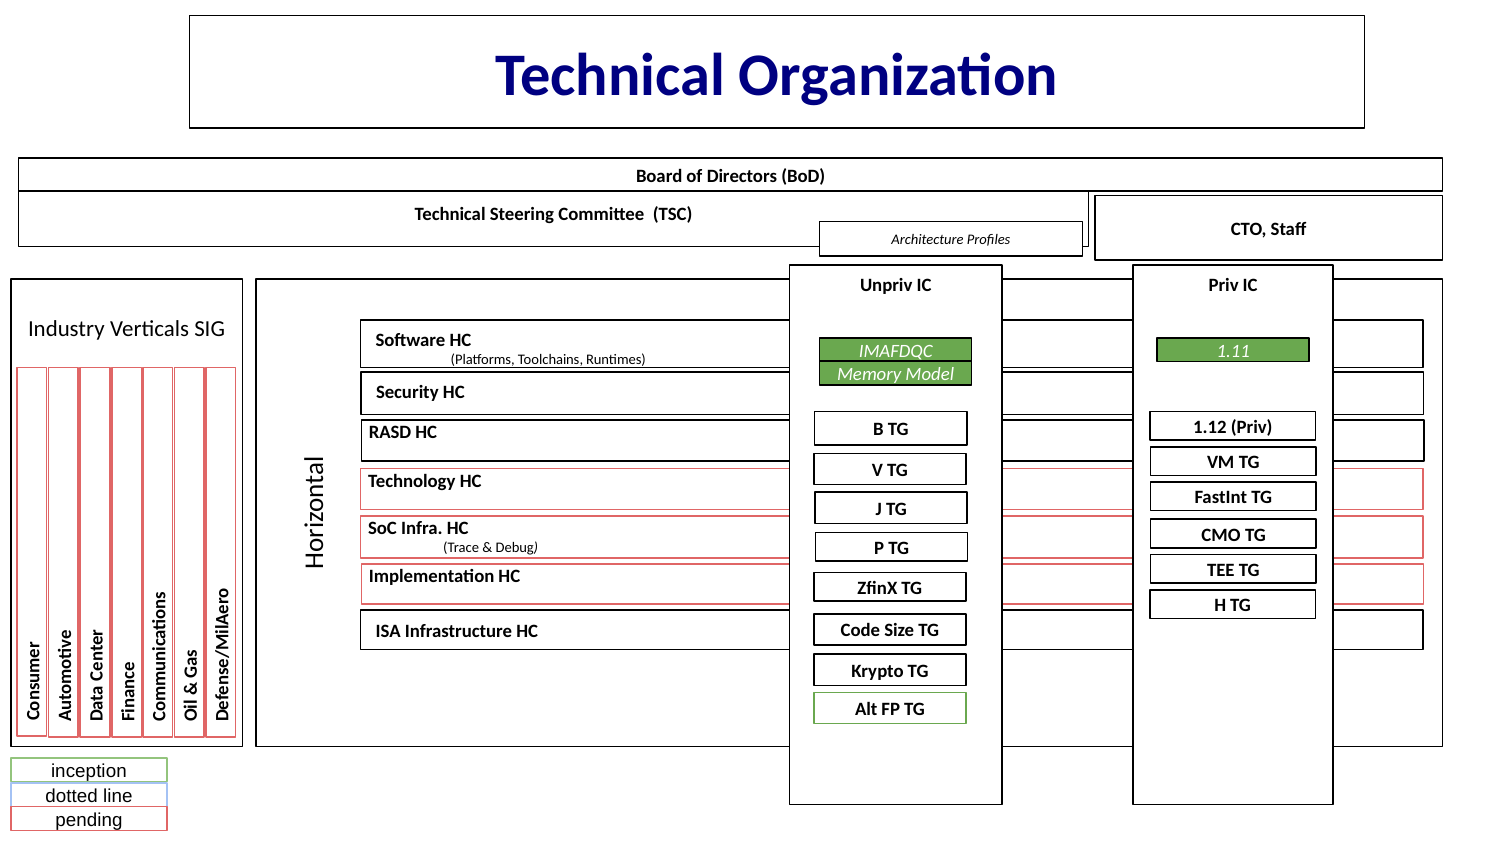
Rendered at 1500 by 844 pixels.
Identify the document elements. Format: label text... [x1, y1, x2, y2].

text_box Technical Organization [189, 15, 1365, 128]
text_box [10, 782, 168, 831]
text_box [10, 278, 243, 747]
text_box Architecture Profiles [819, 221, 1083, 257]
text_box Unpriv IC [789, 264, 1002, 277]
text_box Technical Steering Committee (TSC) [18, 192, 1089, 247]
text_box inception [11, 758, 167, 782]
text_box CTO, Staff [1094, 195, 1443, 261]
text_box Priv IC [1133, 264, 1334, 277]
text_box Board of Directors (BoD) [18, 157, 1443, 192]
text_box Unpriv IC [789, 754, 1002, 805]
text_box Priv IC [1133, 754, 1334, 805]
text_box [255, 278, 1443, 747]
